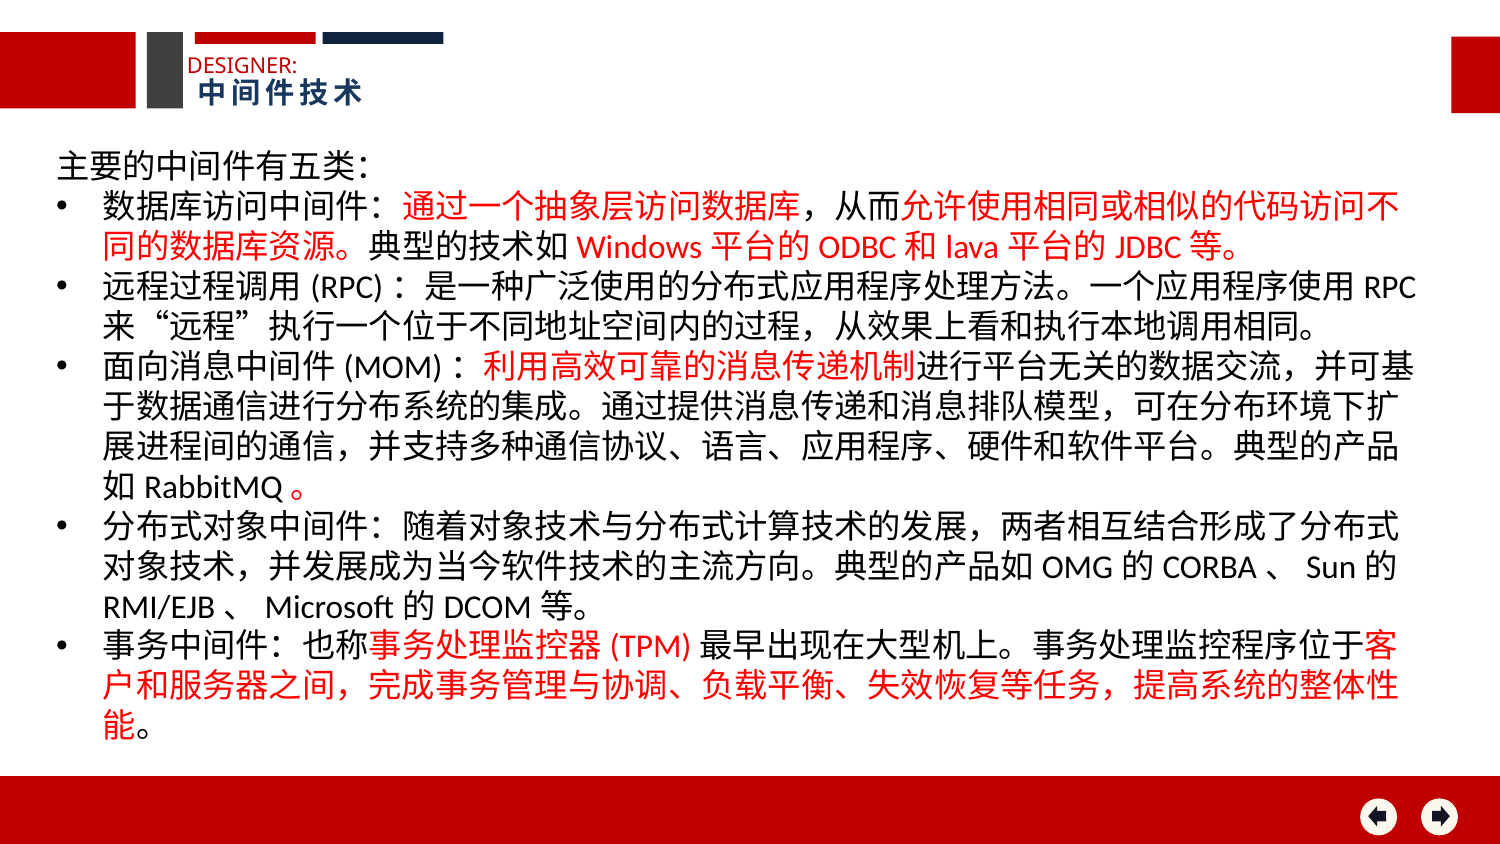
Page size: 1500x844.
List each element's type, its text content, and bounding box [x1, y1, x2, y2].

text_box 主要的中间件有五类： 数据库访问中间件：通过一个抽象层访问数据库，从而允许使用相同或相似的代码访问不同的数据库资源。典型的技术如Windows平台的ODBC和lava平台的JDBC等。 远程过程调用(RPC)：是一种广泛使用的分布式应用程序处理方法。一个应用程序使用RPC来“远程”执行一个位于不同地址空间内的过程，从效果上看和执行本地调用相同。 面向消息中间件(MOM)：利用高效可靠的消息传递机制进行平台无关的数据交流，并可基于数据通信进行分布系统的集成。通过提供消息传递和消息排队模型，可在分布环境下扩展进程间的通信，并支持多种通信协议、语言、应用程序、硬件和软件平台。典型的产品如RabbitMQ。 分布式对象中间件：随着对象技术与分布式计算技术的发展，两者相互结合形成了分布式对象技术，并发展成为当今软件技术的主流方向。典型的产品如OMG的CORBA、Sun的RMI/EJB、Microsoft的DCOM等。 事务中间件：也称事务处理监控器(TPM)最早出现在大型机上。事务处理监控程序位于客户和服务器之间，完成事务管理与协调、负载平衡、失效恢复等任务，提高系统的整体性能。 [41, 138, 1444, 752]
text_box DESIGNER: [172, 43, 313, 85]
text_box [194, 31, 444, 45]
text_box 中间件技术 [182, 67, 933, 118]
